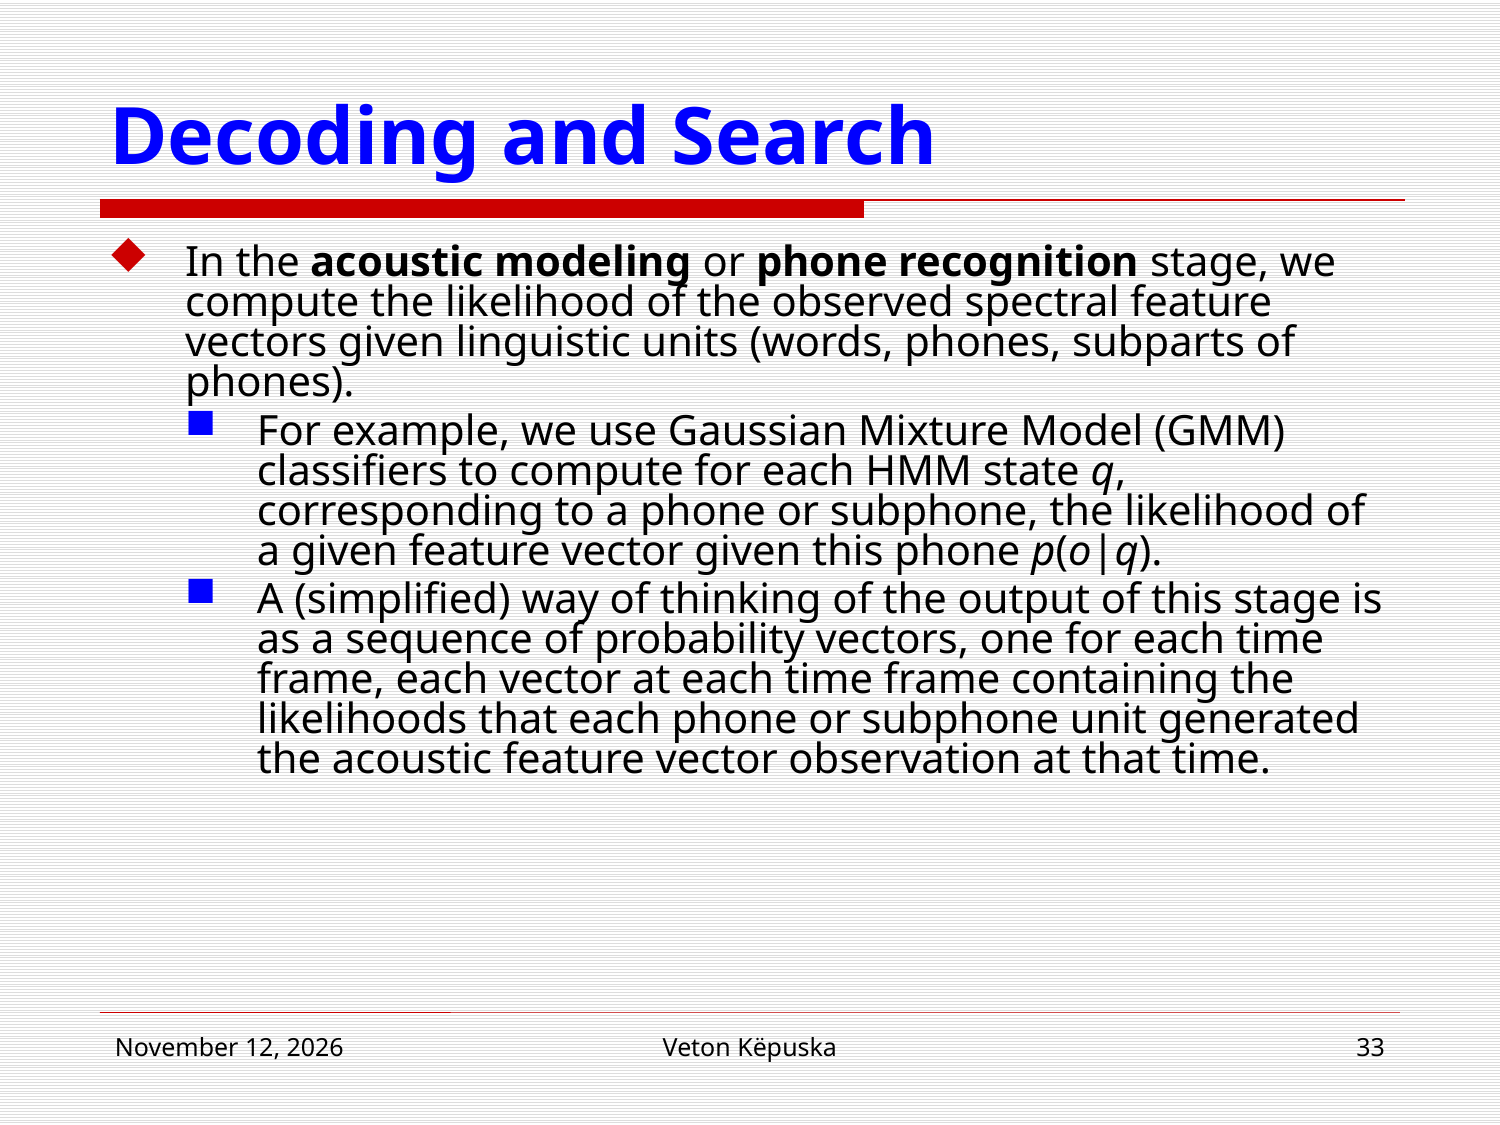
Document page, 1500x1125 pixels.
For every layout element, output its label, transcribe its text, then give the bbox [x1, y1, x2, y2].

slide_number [99, 1024, 426, 1103]
list In the acoustic modeling or phone recognition stage, we compute the likelihood of the observed spectral feature vectors given linguistic units (words, phones, subparts of phones). For example, we use Gaussian Mixture Model (GMM) classifiers to compute for each HMM state q, corresponding to a phone or subphone, the likelihood of a given feature vector given this phone p(o|q). A (simplified) way of thinking of the output of this stage is as a sequence of probability vectors, one for each time frame, each vector at each time frame containing the likelihoods that each phone or subphone unit generated the acoustic feature vector observation at that time. [92, 237, 1406, 988]
slide_number 33 [1074, 1024, 1401, 1103]
footer Veton Këpuska [512, 1024, 988, 1103]
title Decoding and Search [93, 49, 1407, 188]
